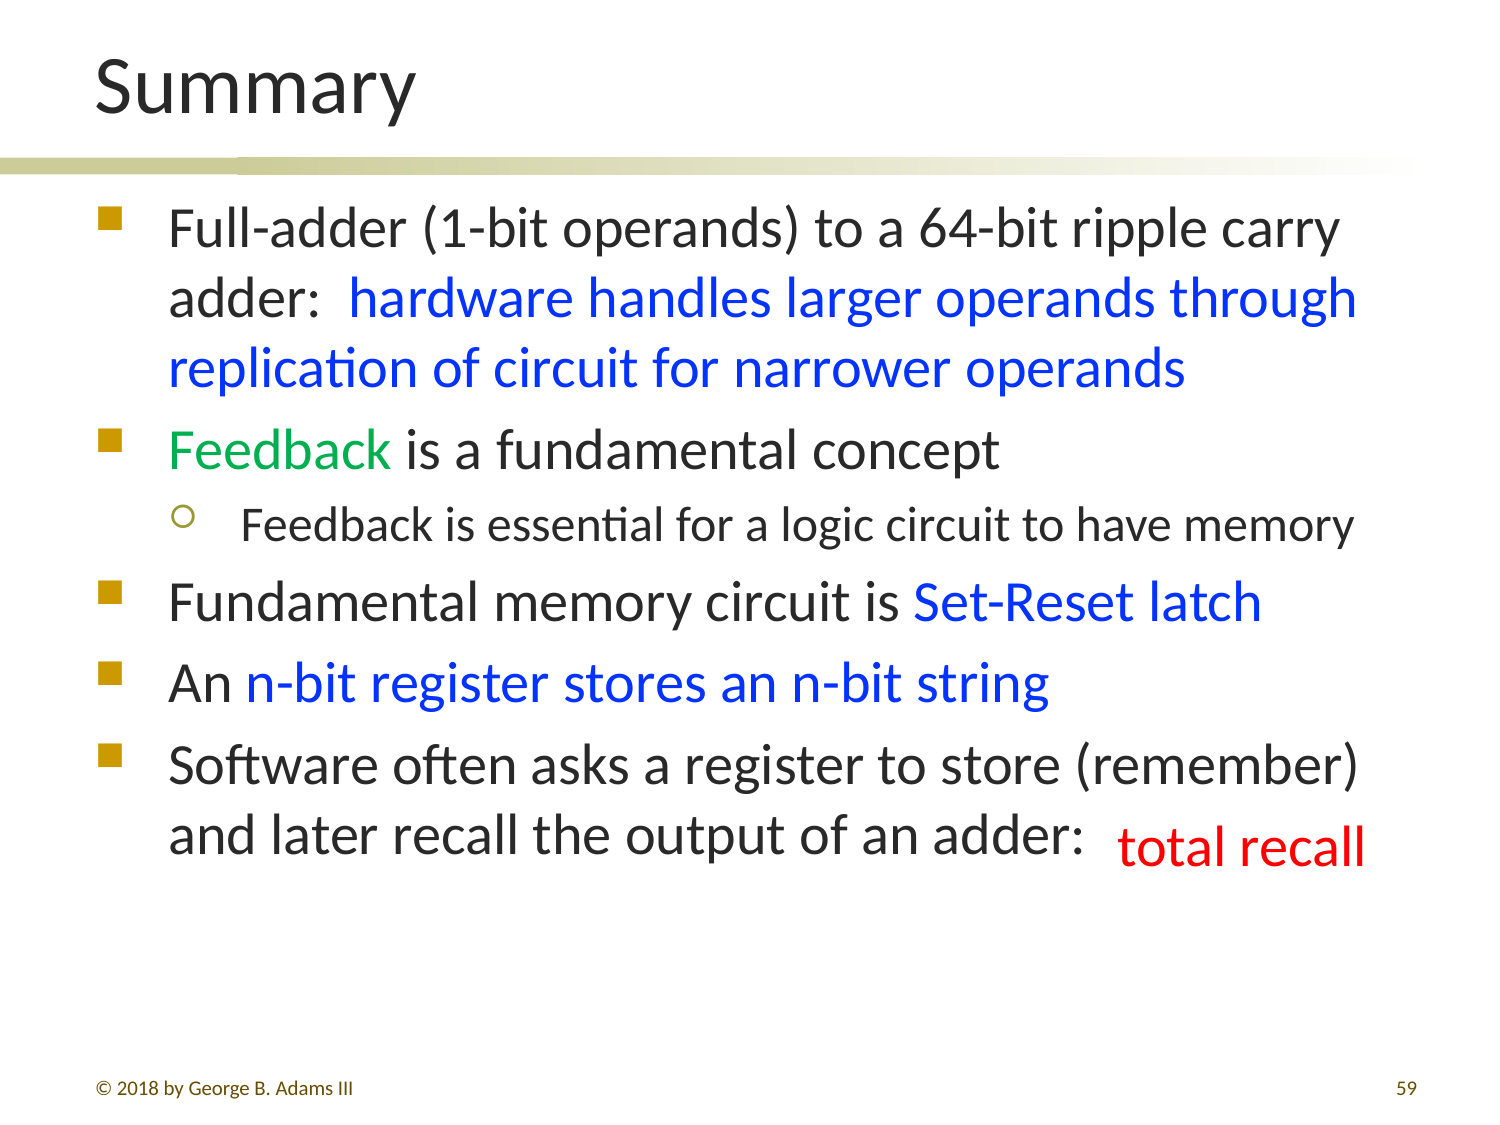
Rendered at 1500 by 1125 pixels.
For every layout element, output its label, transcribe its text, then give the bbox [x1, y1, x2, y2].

slide_number 191 [1119, 1067, 1433, 1099]
list Full-adder (1-bit operands) to a 64-bit ripple carry adder: hardware handles larger operands through replication of circuit for narrower operands Feedback is a fundamental concept Feedback is essential for a logic circuit to have memory Fundamental memory circuit is Set-Reset latch An n-bit register stores an n-bit string Software often asks a register to store (remember) and later recall the output of an adder: [79, 181, 1466, 1033]
text_box total recall [1102, 800, 1383, 886]
slide_number © 2018 by George B. Adams III [79, 1067, 406, 1099]
title Summary [79, 15, 1432, 139]
